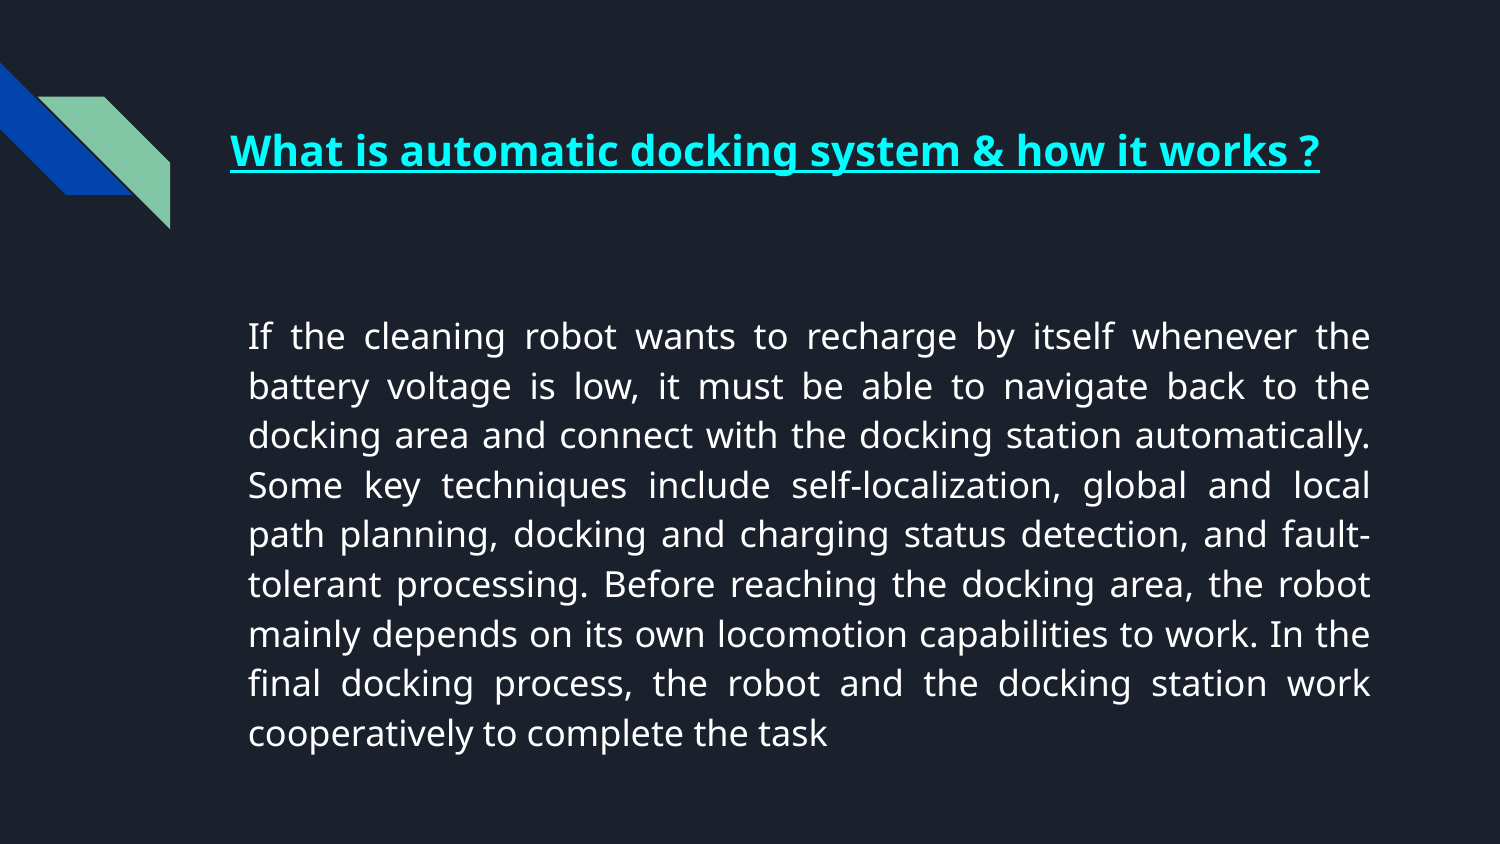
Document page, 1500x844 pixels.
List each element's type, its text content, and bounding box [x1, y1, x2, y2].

list If the cleaning robot wants to recharge by itself whenever the battery voltage is low, it must be able to navigate back to the docking area and connect with the docking station automatically. Some key techniques include self-localization, global and local path planning, docking and charging status detection, and fault-tolerant processing. Before reaching the docking area, the robot mainly depends on its own locomotion capabilities to work. In the final docking process, the robot and the docking station work cooperatively to complete the task [232, 292, 1388, 770]
title What is automatic docking system & how it works ? [215, 54, 1371, 205]
